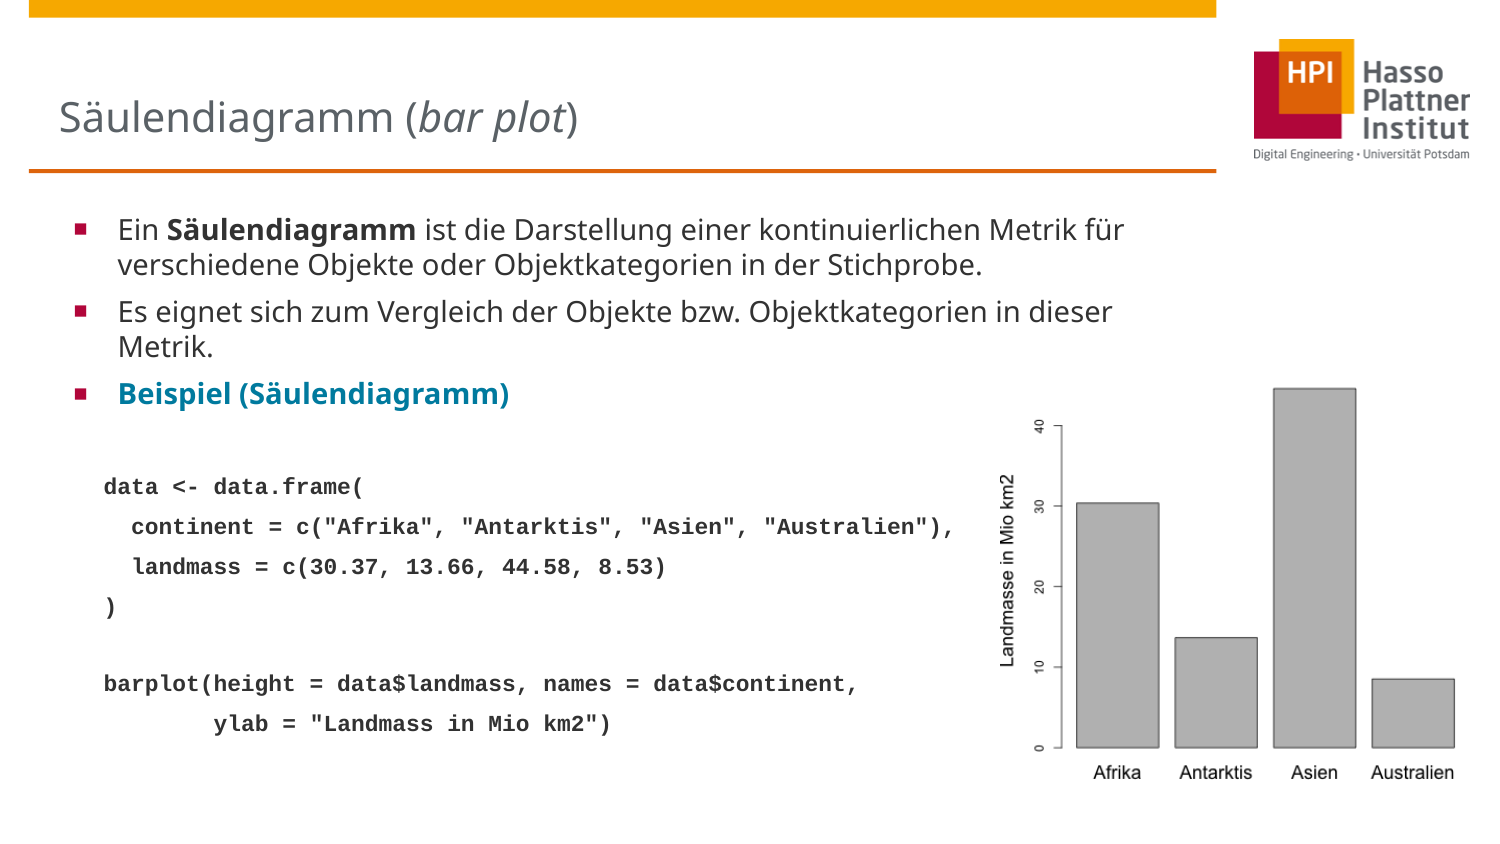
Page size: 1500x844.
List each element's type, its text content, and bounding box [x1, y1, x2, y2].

list Ein Säulendiagramm ist die Darstellung einer kontinuierlichen Metrik für verschiedene Objekte oder Objektkategorien in der Stichprobe. Es eignet sich zum Vergleich der Objekte bzw. Objektkategorien in dieser Metrik. Beispiel (Säulendiagramm) [58, 203, 1187, 434]
picture [1254, 39, 1470, 161]
title Säulendiagramm (bar plot) [58, 17, 1187, 170]
text_box barplot(height = data$landmass, names = data$continent, ylab = "Landmass in Mio km2") [103, 624, 956, 781]
text_box data <- data.frame( continent = c("Afrika", "Antarktis", "Asien", "Australien"), landmass = c(30.37, 13.66, 44.58, 8.53) ) [103, 467, 956, 623]
picture [999, 327, 1500, 828]
